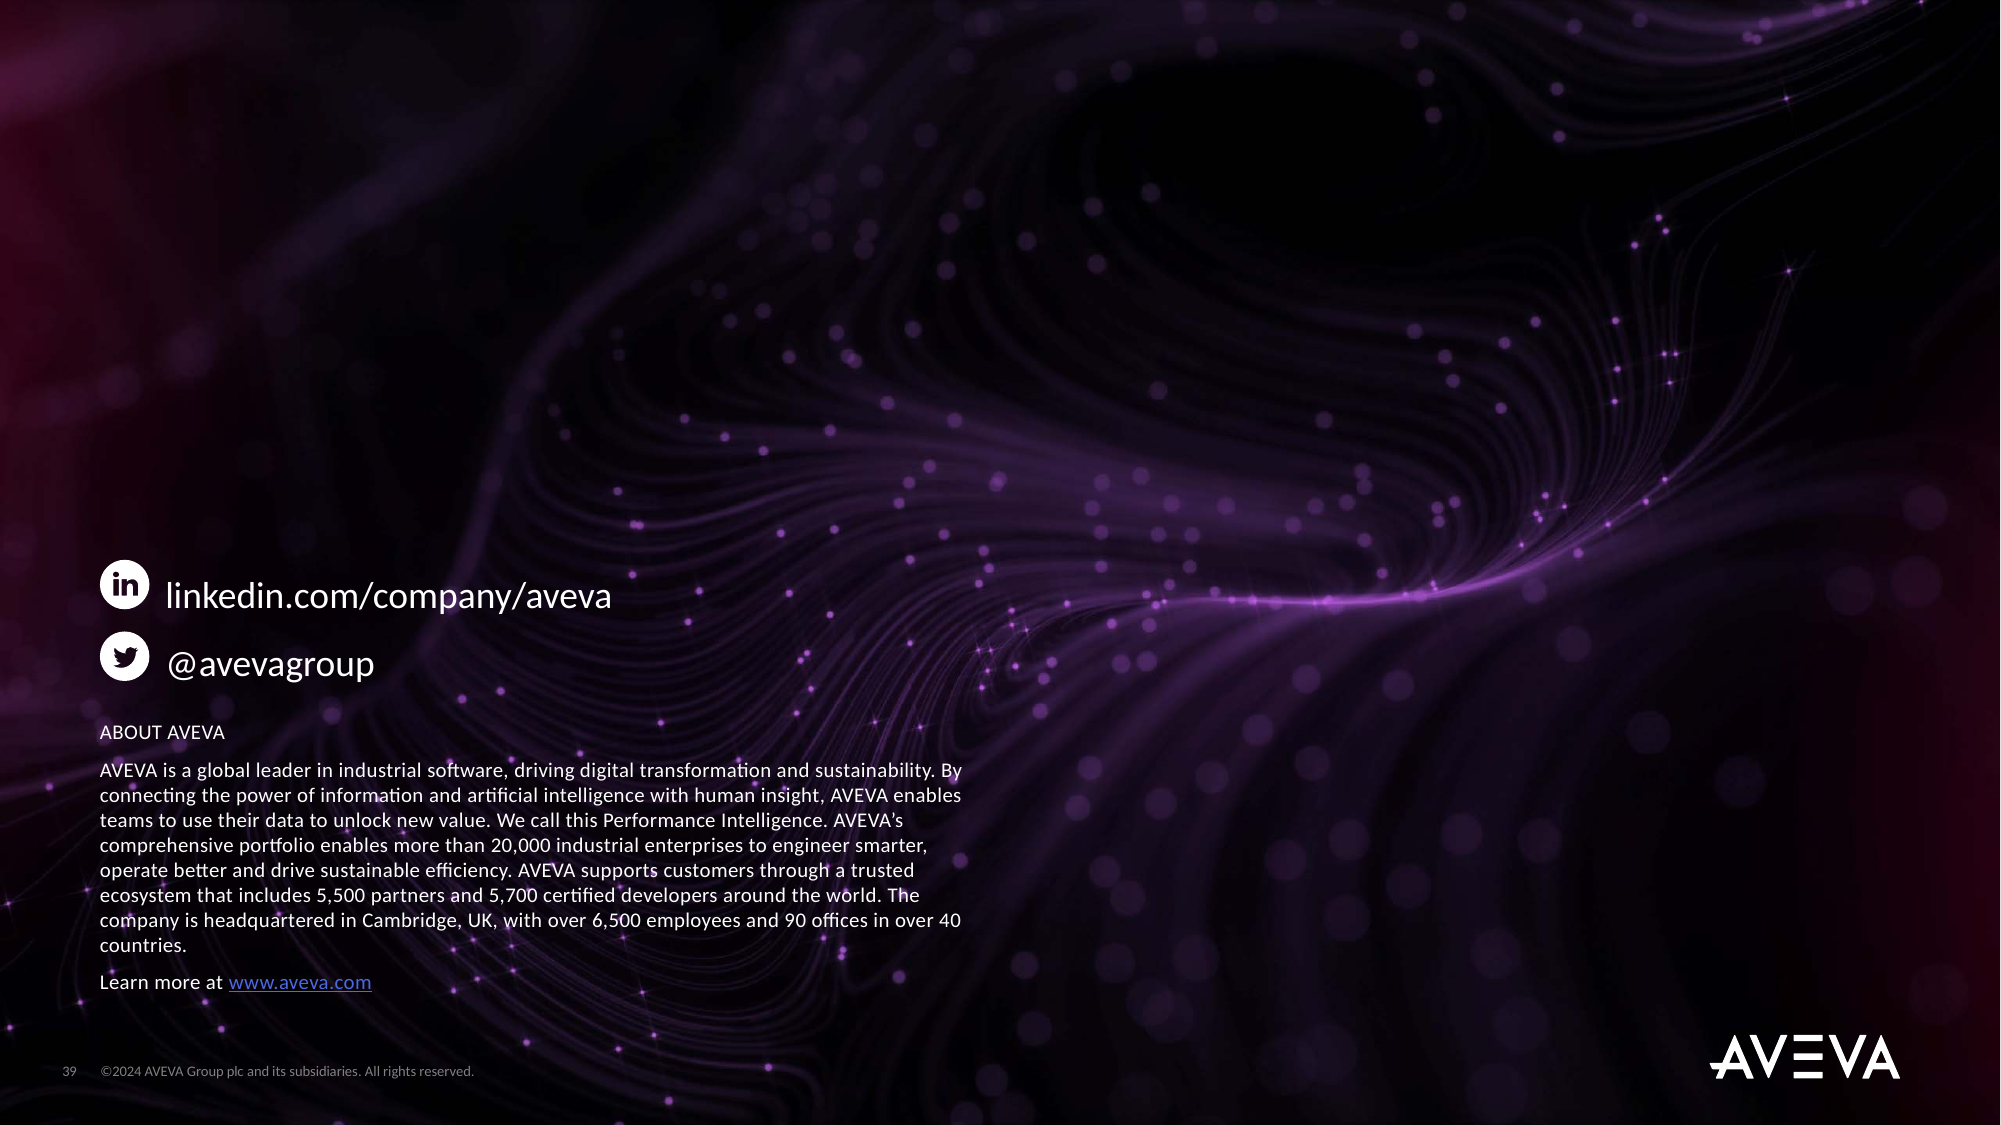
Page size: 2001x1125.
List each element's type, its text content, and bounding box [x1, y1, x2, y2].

footer ©2024 AVEVA Group plc and its subsidiaries. All rights reserved. [100, 1026, 1280, 1080]
slide_number 39 [41, 1049, 77, 1080]
picture [0, 0, 2001, 1125]
